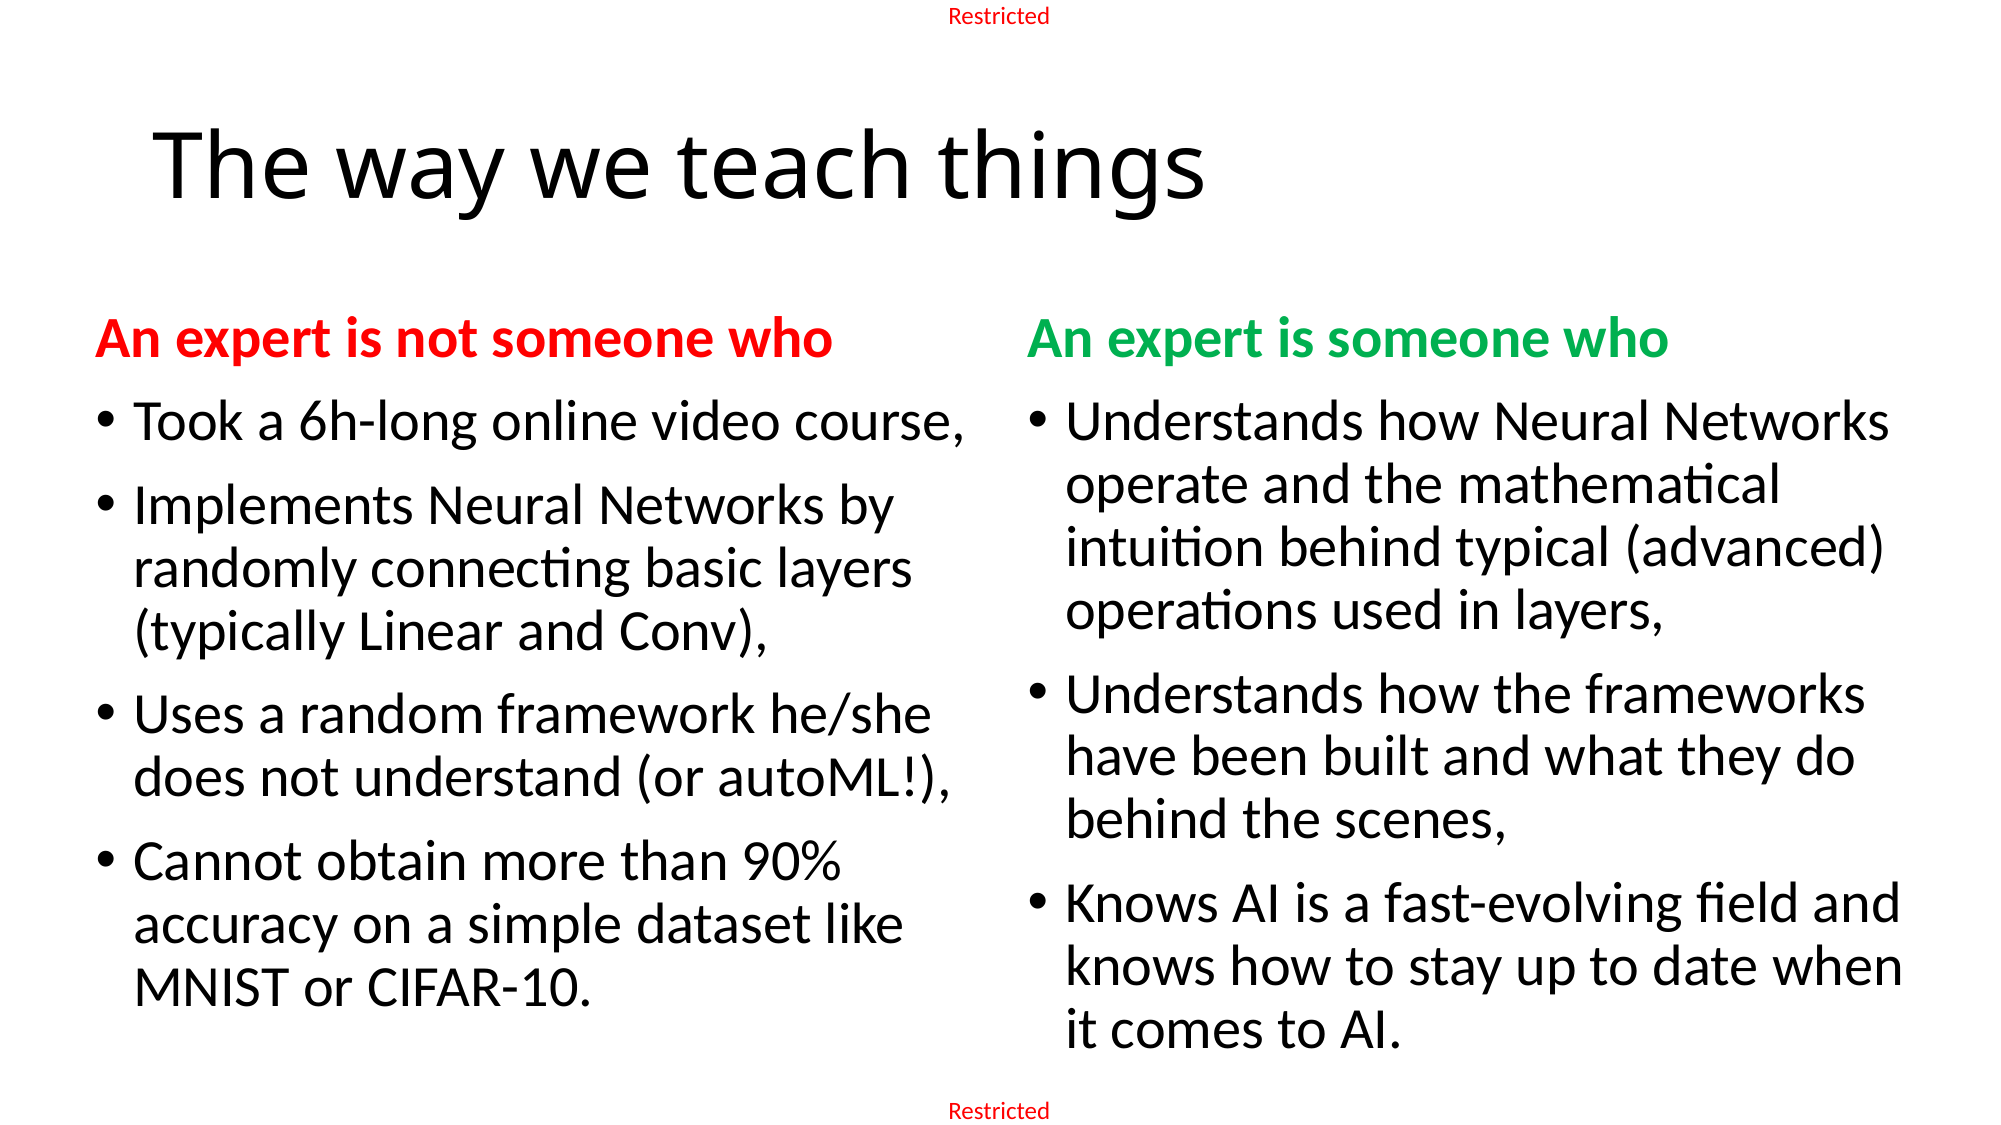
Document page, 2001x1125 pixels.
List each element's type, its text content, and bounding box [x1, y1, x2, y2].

list An expert is not someone who Took a 6h-long online video course, Implements Neural Networks by randomly connecting basic layers (typically Linear and Conv), Uses a random framework he/she does not understand (or autoML!), Cannot obtain more than 90% accuracy on a simple dataset like MNIST or CIFAR-10. [80, 299, 988, 1125]
list An expert is someone who Understands how Neural Networks operate and the mathematical intuition behind typical (advanced) operations used in layers, Understands how the frameworks have been built and what they do behind the scenes, Knows AI is a fast-evolving field and knows how to stay up to date when it comes to AI. [1012, 299, 1920, 1125]
title The way we teach things [137, 59, 1863, 278]
